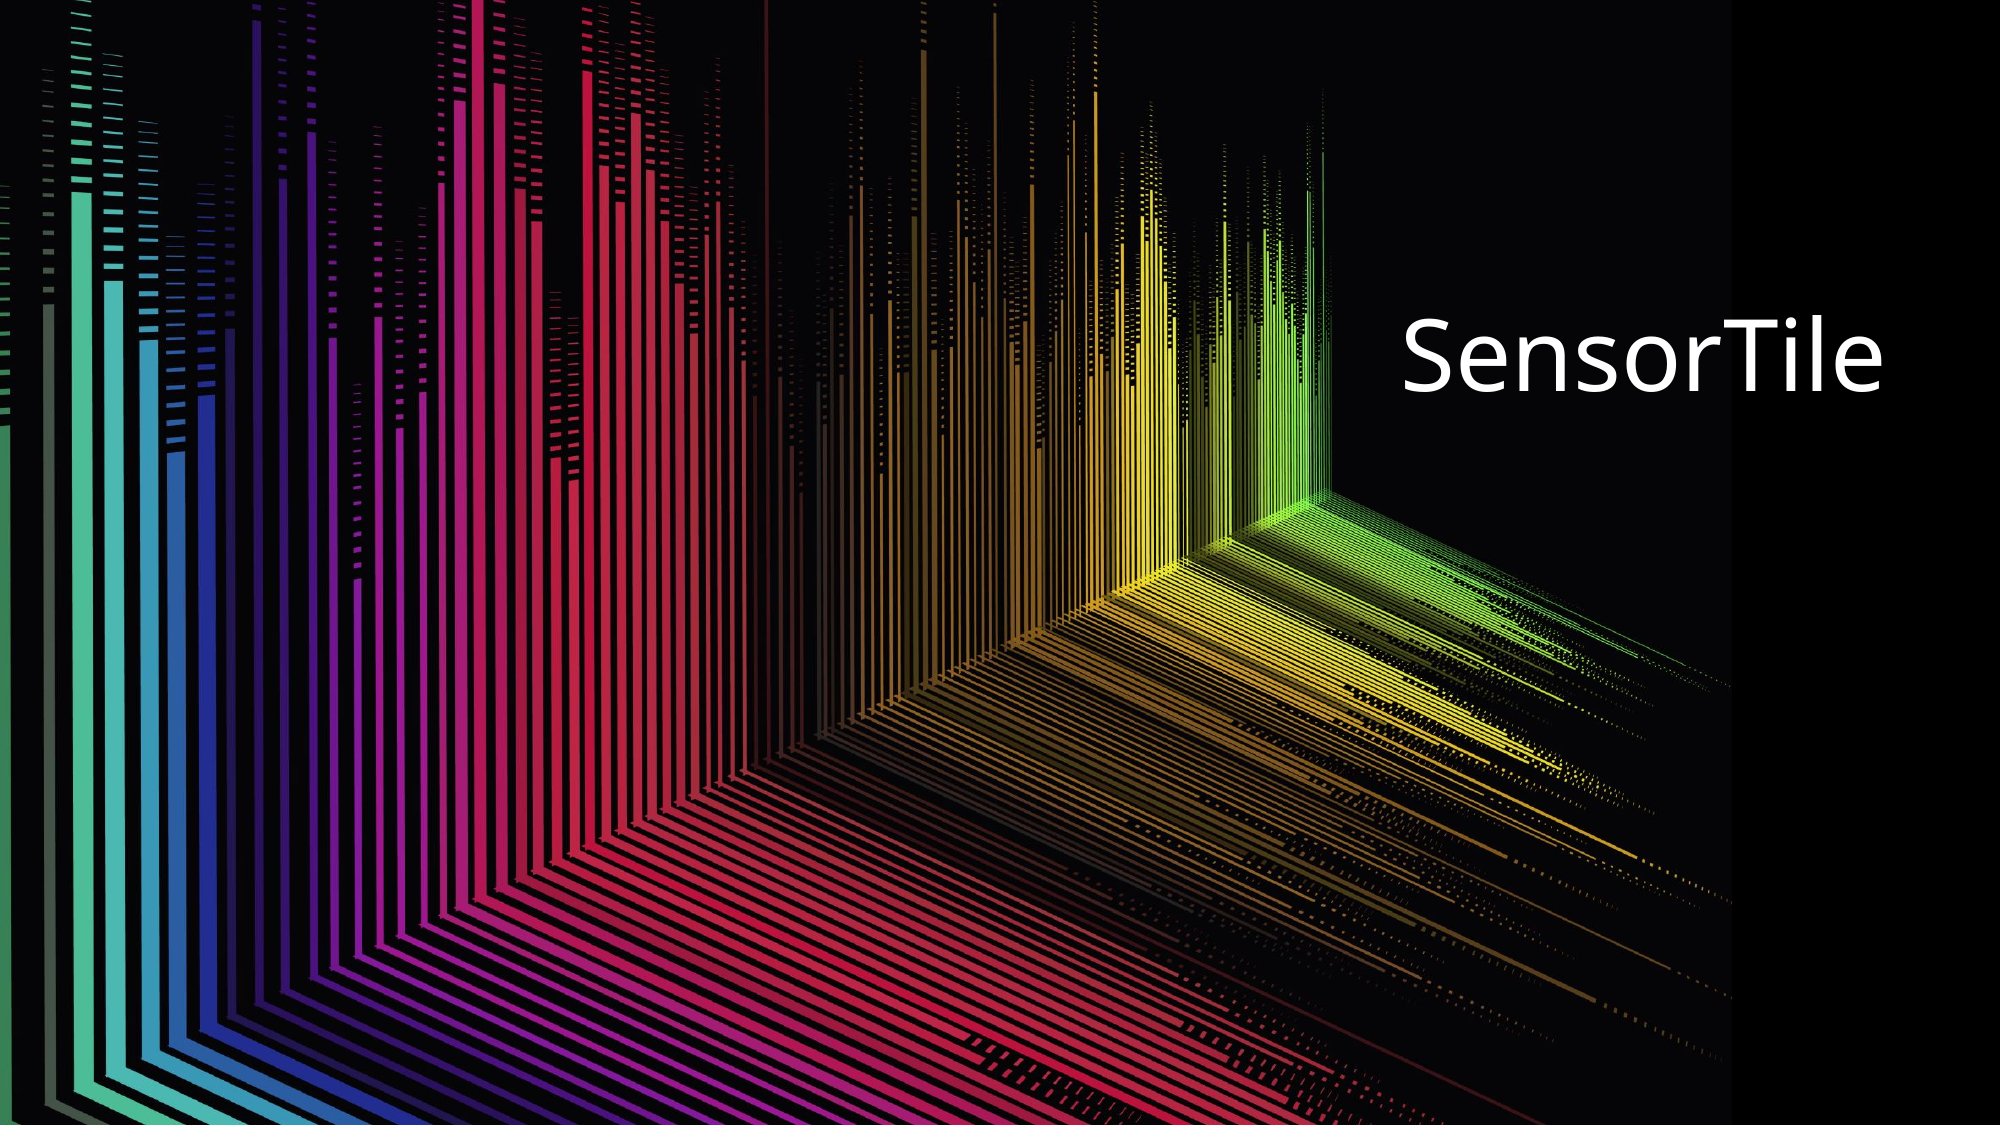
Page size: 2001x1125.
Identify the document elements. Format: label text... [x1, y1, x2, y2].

title SensorTile [1733, 184, 2000, 535]
picture [0, 0, 1733, 1125]
